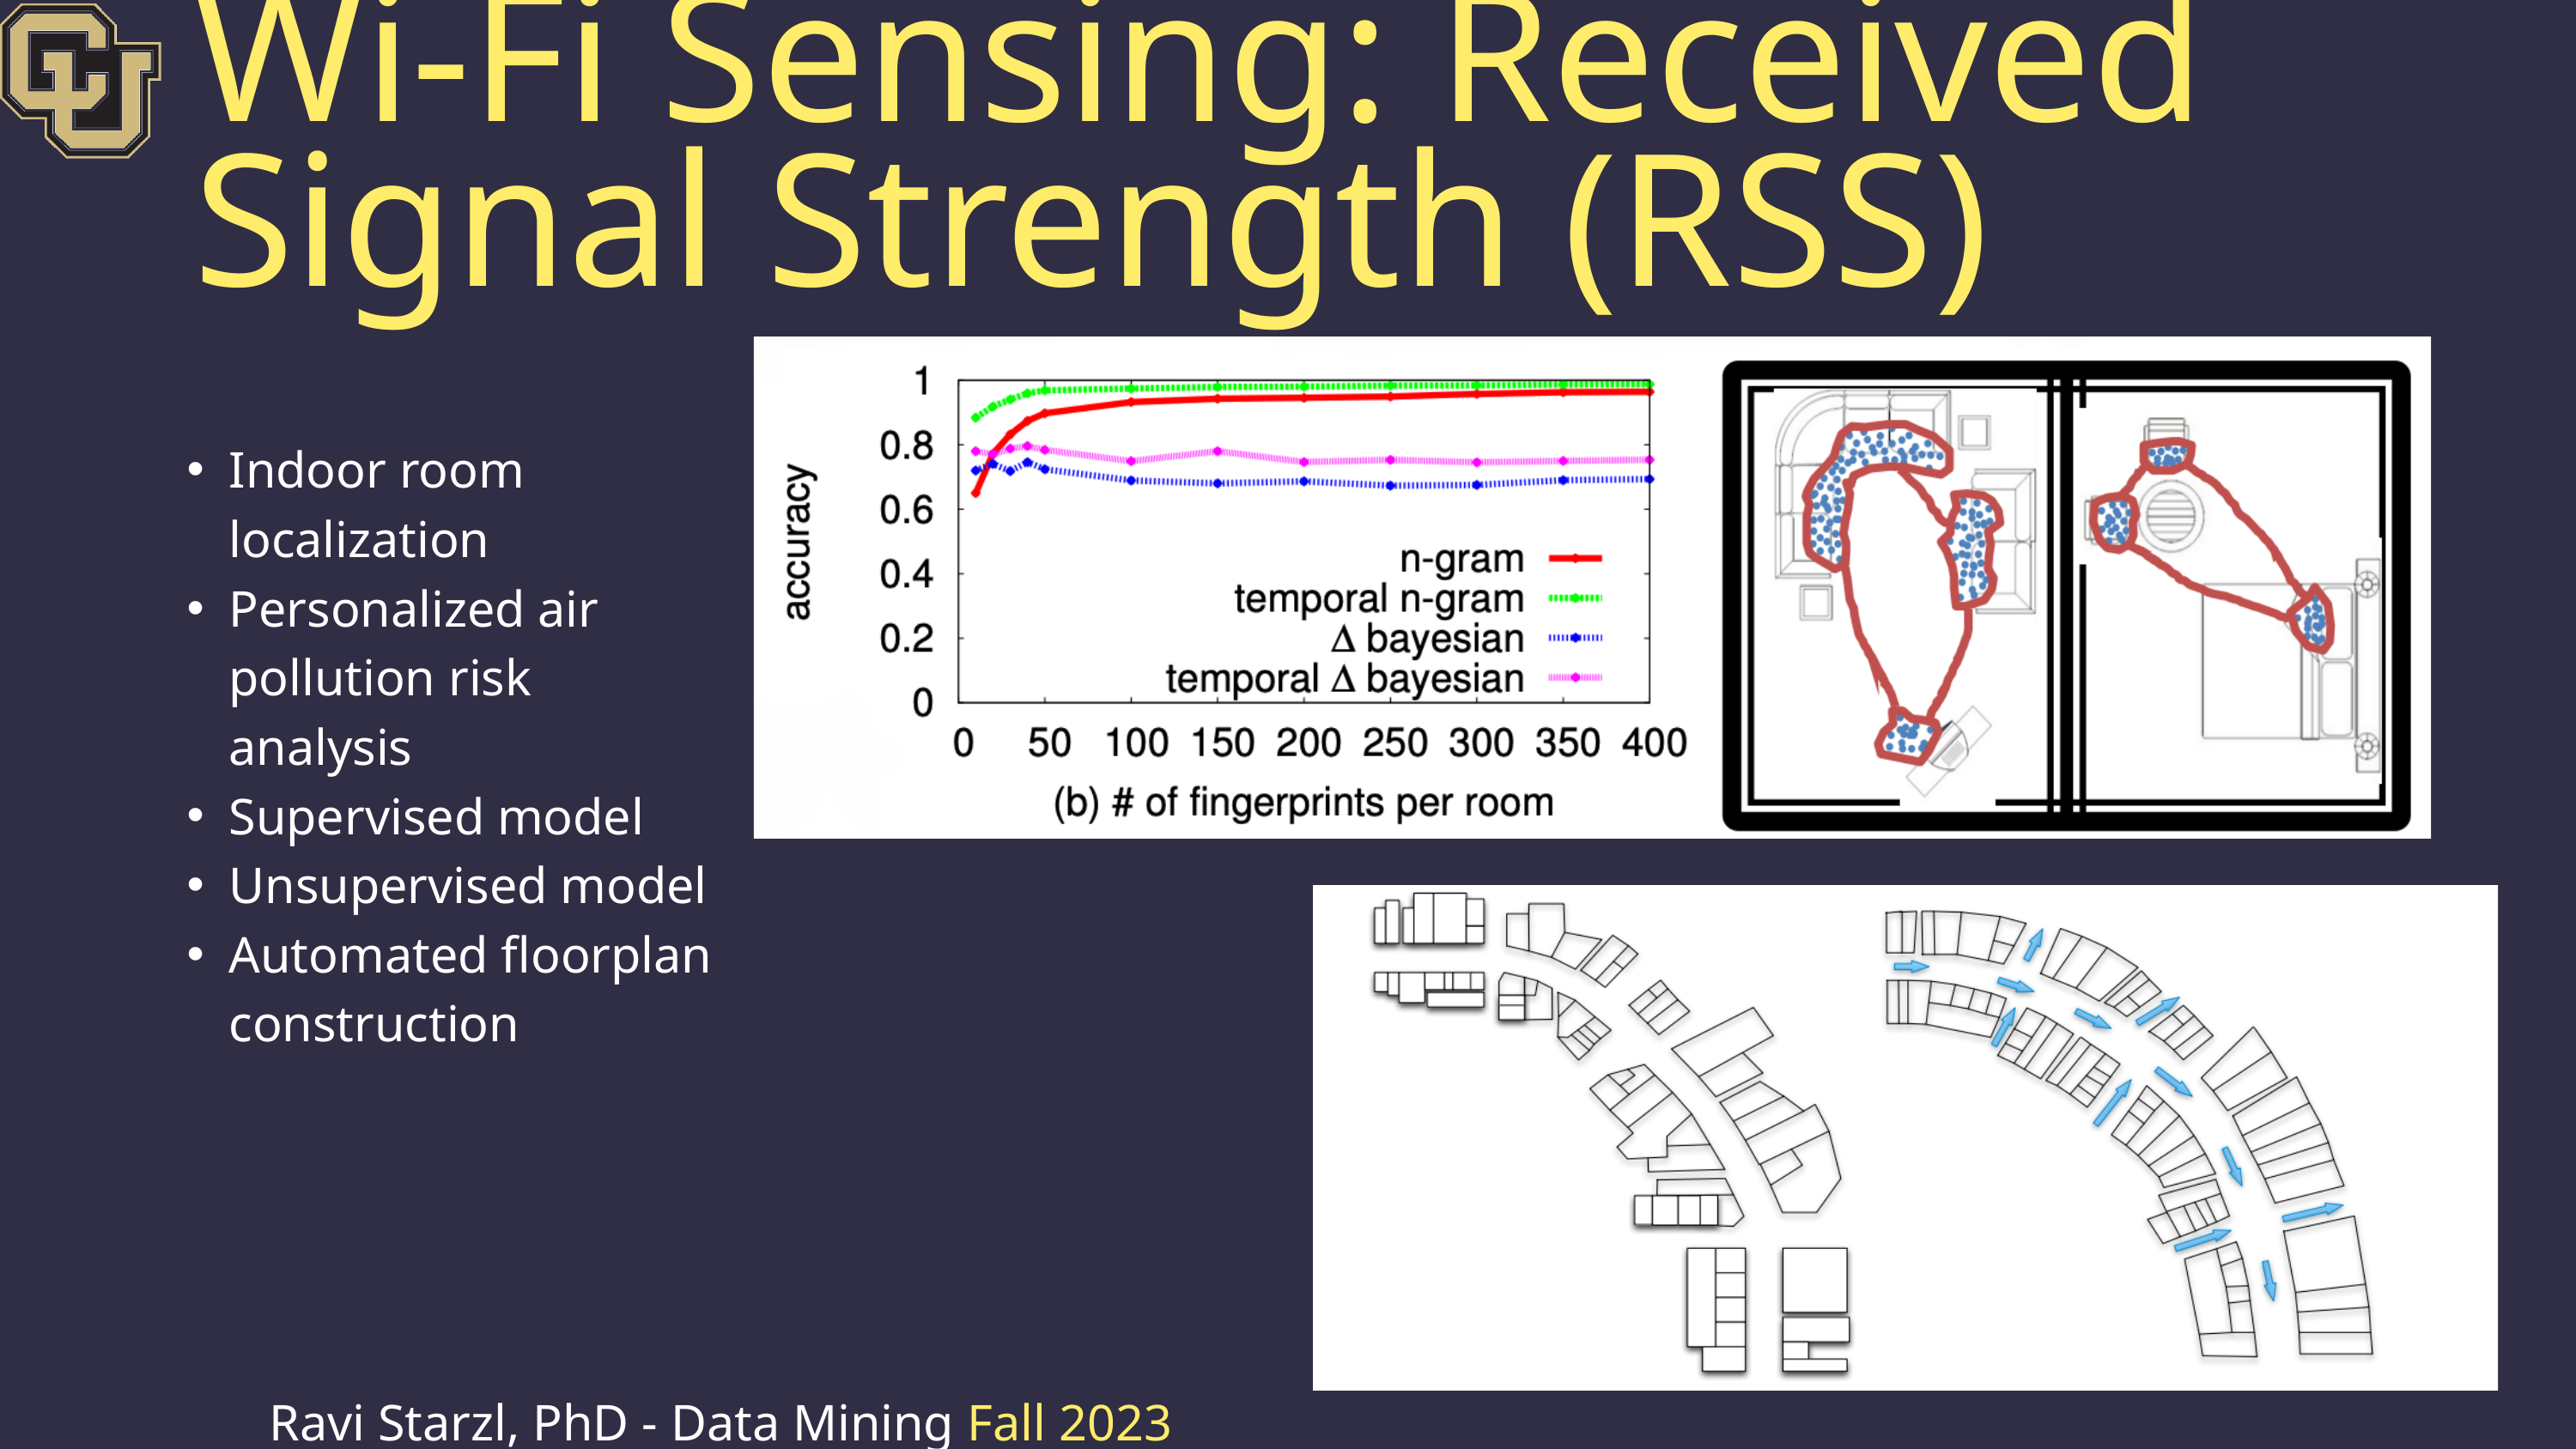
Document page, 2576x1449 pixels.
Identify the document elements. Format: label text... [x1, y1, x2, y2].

text_box [0, 0, 171, 164]
text_box Wi-Fi Sensing: Received Signal Strength (RSS) [193, 0, 2476, 324]
text_box Ravi Starzl, PhD - Data Mining Fall 2023 [248, 1381, 1193, 1449]
text_box [1313, 885, 2499, 1391]
text_box Indoor room localization Personalized air pollution risk analysis Supervised model Unsupervised model Automated floorplan construction [144, 428, 720, 1052]
text_box [753, 336, 2432, 839]
